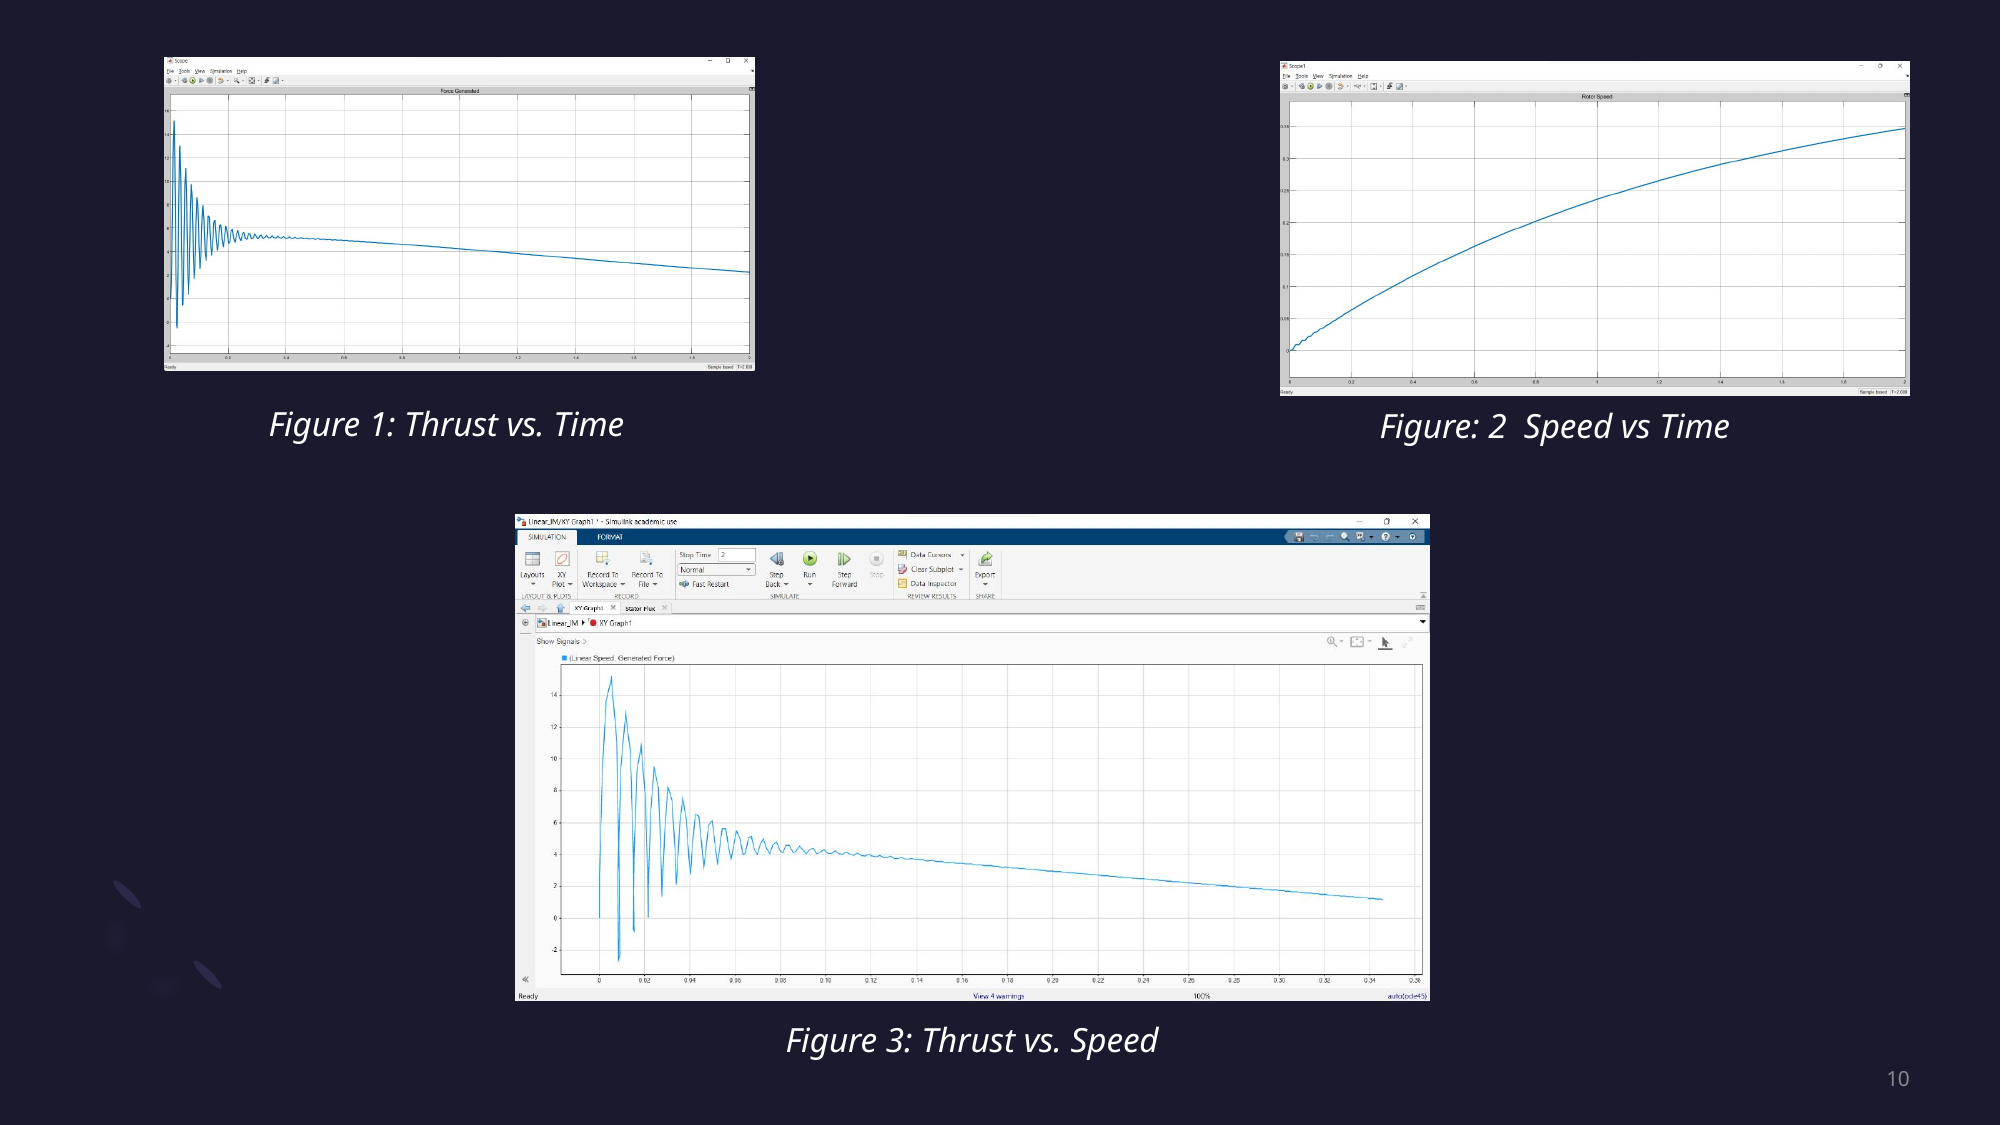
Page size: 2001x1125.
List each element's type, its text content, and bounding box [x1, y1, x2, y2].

text_box Figure: 2 Speed vs Time [1153, 398, 1958, 453]
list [1280, 61, 1910, 396]
slide_number 10 [1632, 1067, 1910, 1093]
text_box Figure 1: Thrust vs. Time [44, 395, 849, 451]
picture [164, 57, 755, 371]
picture [515, 514, 1430, 1001]
text_box Figure 3: Thrust vs. Speed [570, 1011, 1375, 1067]
